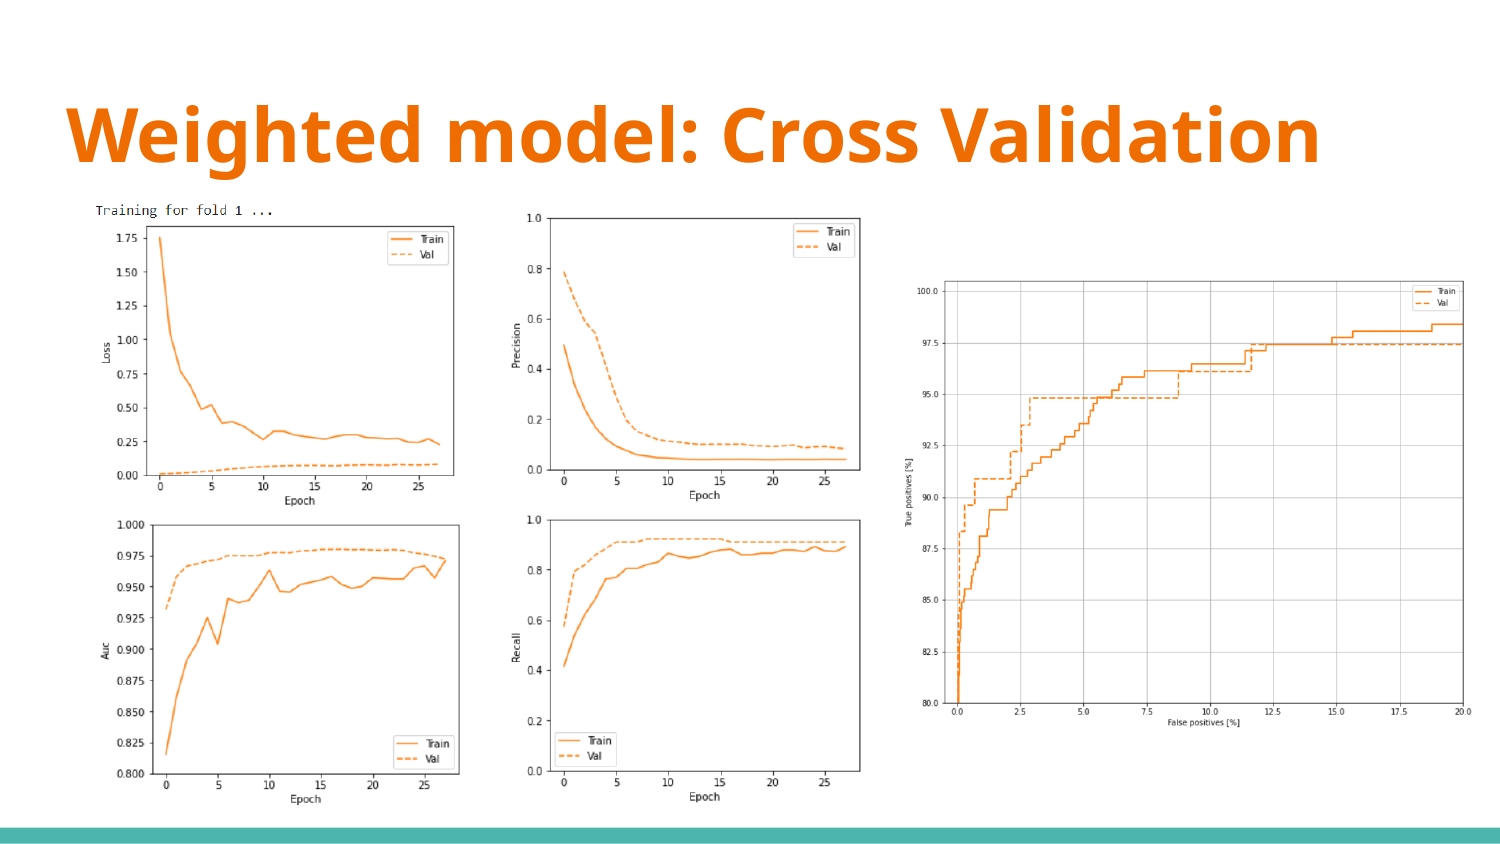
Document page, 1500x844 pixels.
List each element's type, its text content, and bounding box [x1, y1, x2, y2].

picture [502, 200, 872, 806]
picture [902, 272, 1482, 734]
picture [92, 200, 472, 806]
title Weighted model: Cross Validation [51, 72, 1449, 189]
